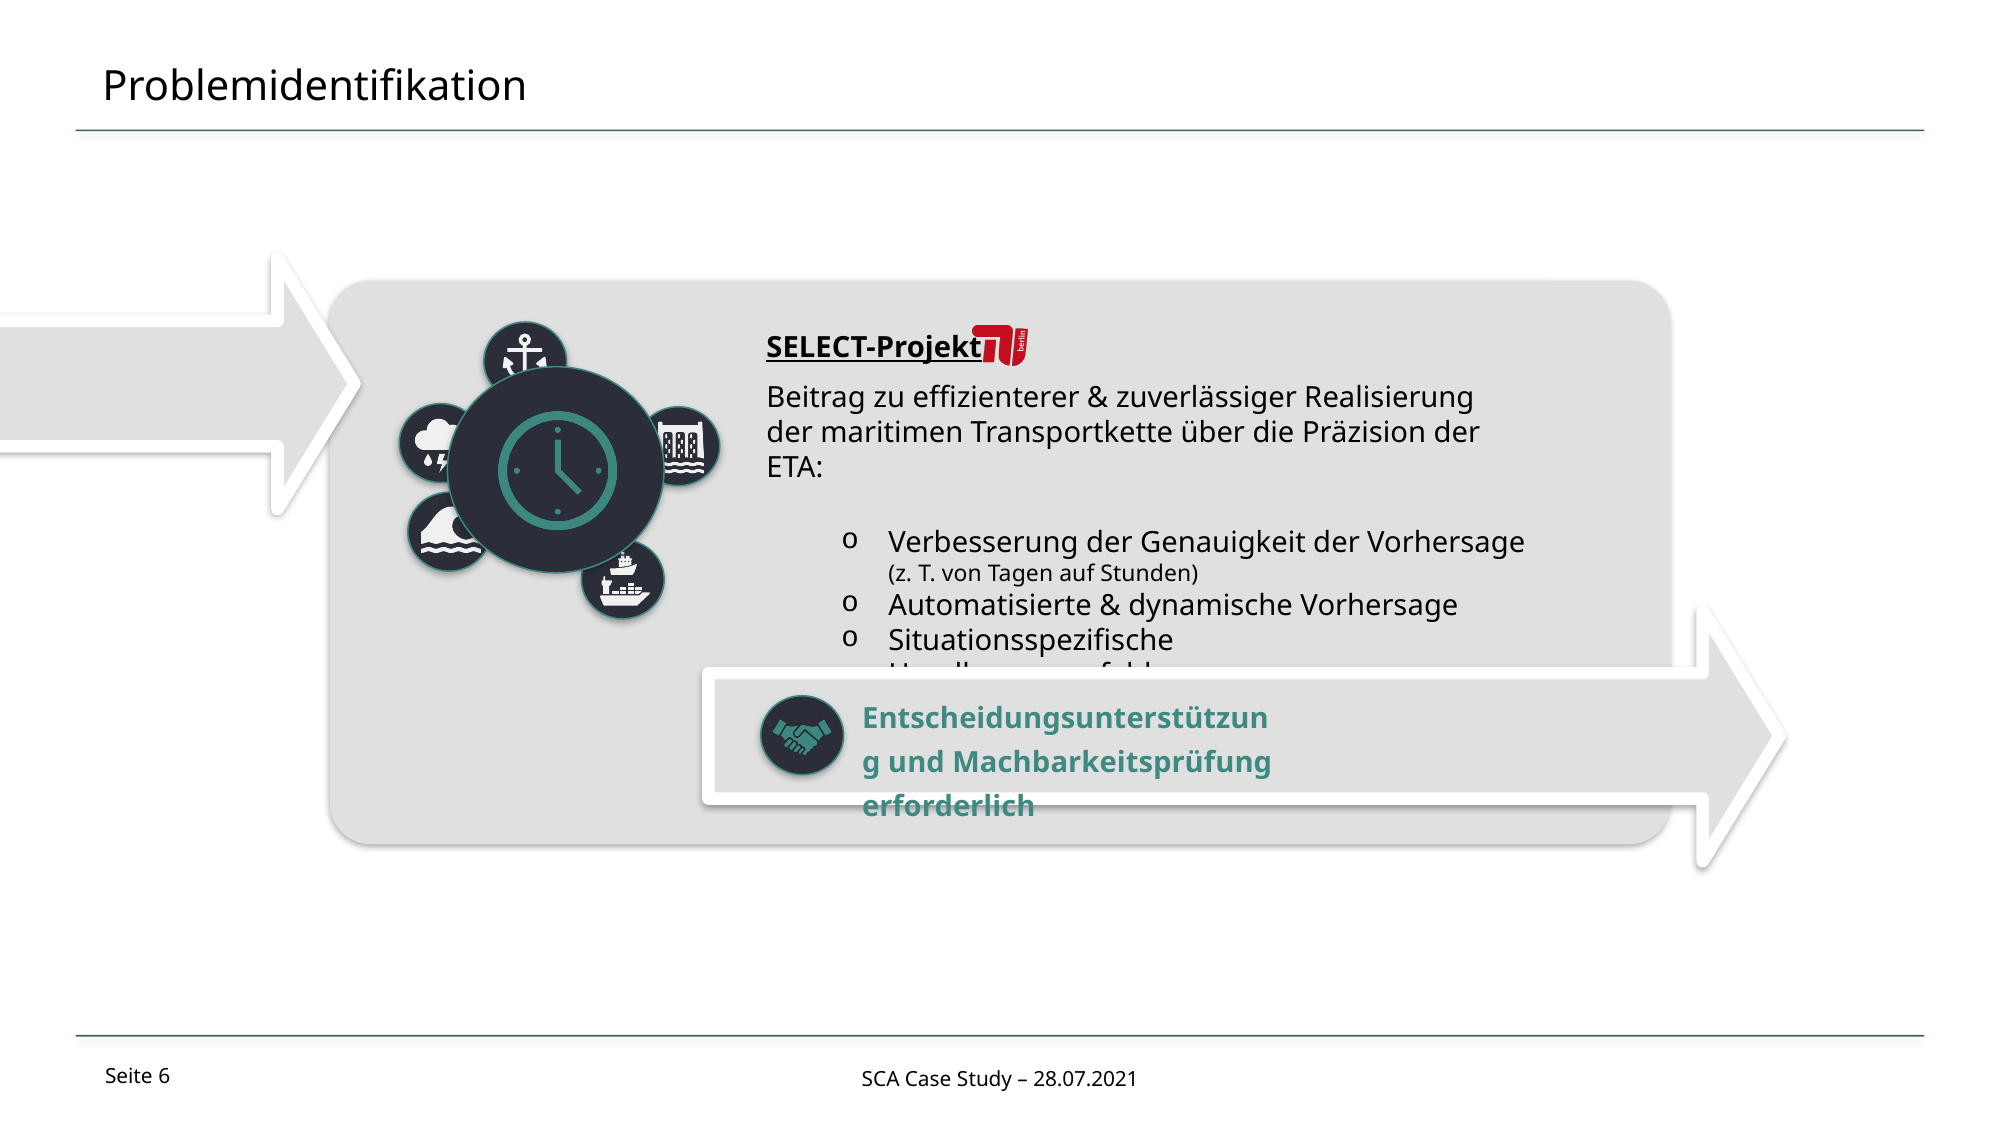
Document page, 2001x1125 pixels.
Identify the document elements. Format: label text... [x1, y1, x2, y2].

picture [972, 325, 1028, 367]
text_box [708, 610, 1780, 862]
text_box SELECT-Projekt x Beitrag zu effizienterer & zuverlässiger Realisierung der maritimen Transportkette über die Präzision der ETA: x x Verbesserung der Genauigkeit der Vorhersage (z. T. von Tagen auf Stunden) Automatisierte & dynamische Vorhersage Situationsspezifische Handlungsempfehlungen [754, 321, 1539, 608]
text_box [399, 321, 720, 620]
title Problemidentifikation [87, 54, 1913, 114]
text_box [0, 257, 356, 510]
text_box x [328, 279, 1672, 846]
footer SCA Case Study – 28.07.2021 [598, 1056, 1402, 1099]
